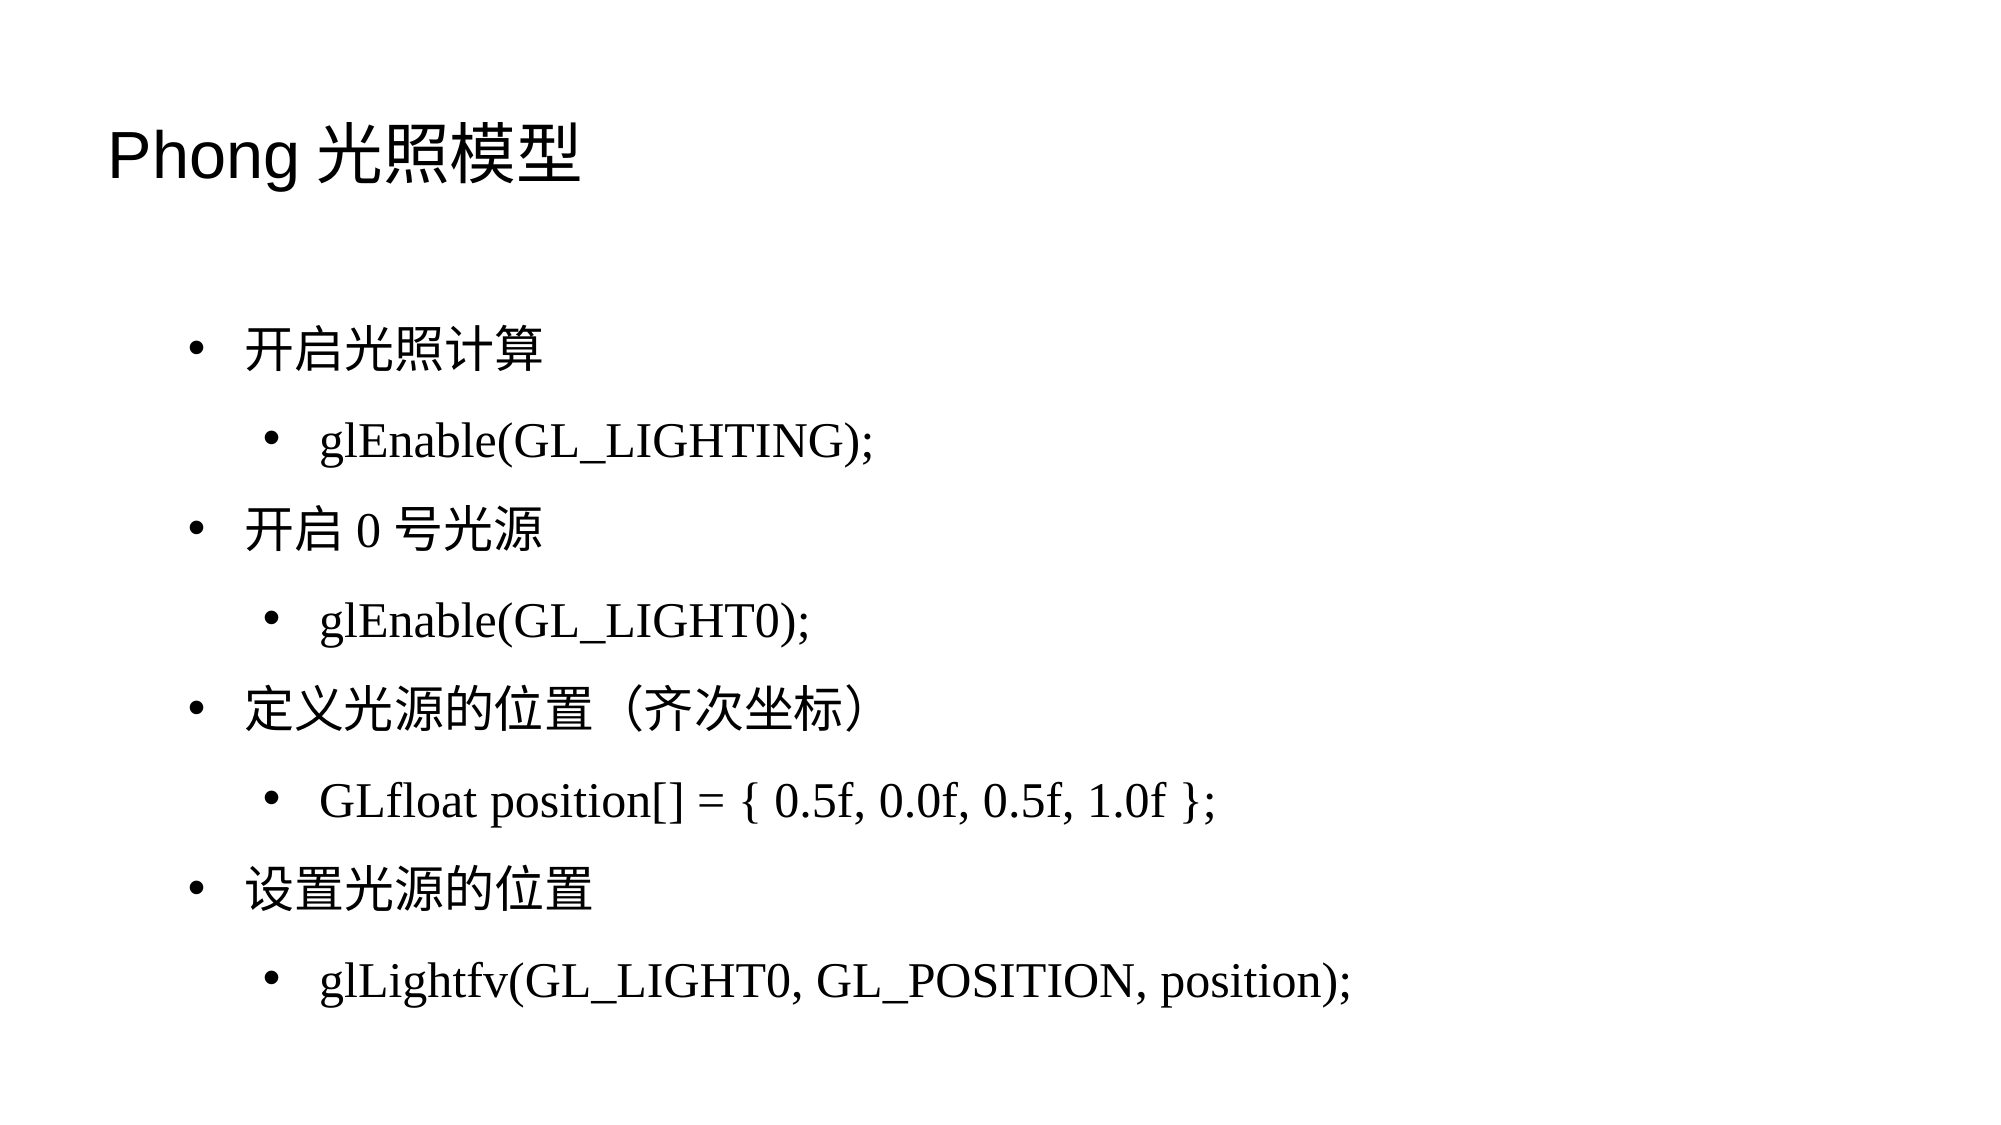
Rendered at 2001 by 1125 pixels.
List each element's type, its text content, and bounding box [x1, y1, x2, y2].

text_box Phong光照模型 [93, 104, 1234, 200]
text_box 开启光照计算 glEnable(GL_LIGHTING); 开启0号光源 glEnable(GL_LIGHT0); 定义光源的位置（齐次坐标） GLfloat position[] = { 0.5f, 0.0f, 0.5f, 1.0f }; 设置光源的位置 glLightfv(GL_LIGHT0, GL_POSITION, position); [173, 280, 1885, 1015]
